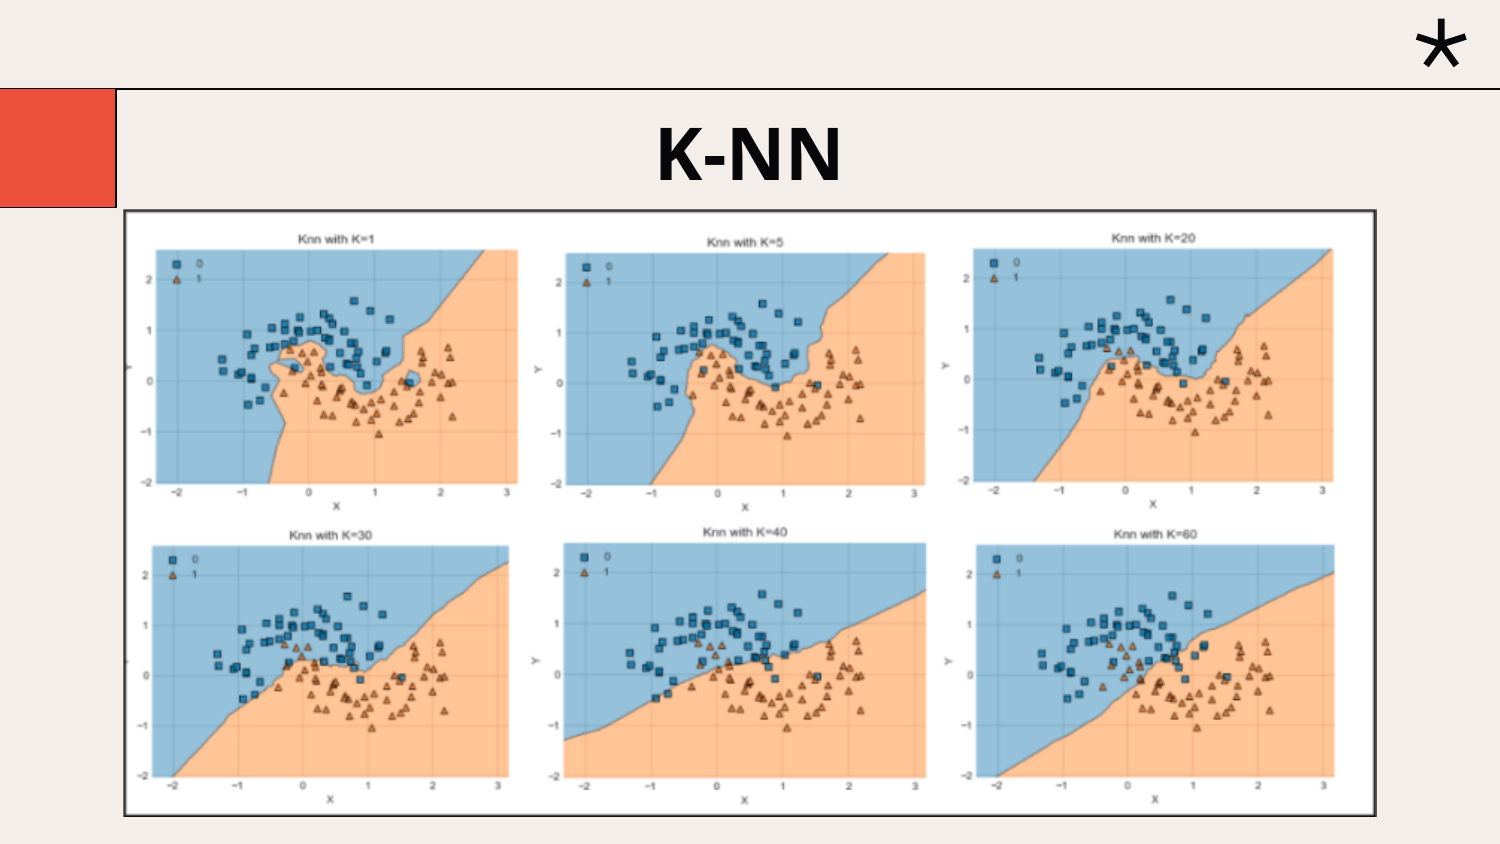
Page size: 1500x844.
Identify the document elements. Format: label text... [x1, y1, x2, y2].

title K-NN [116, 92, 1383, 187]
picture [123, 209, 1377, 818]
